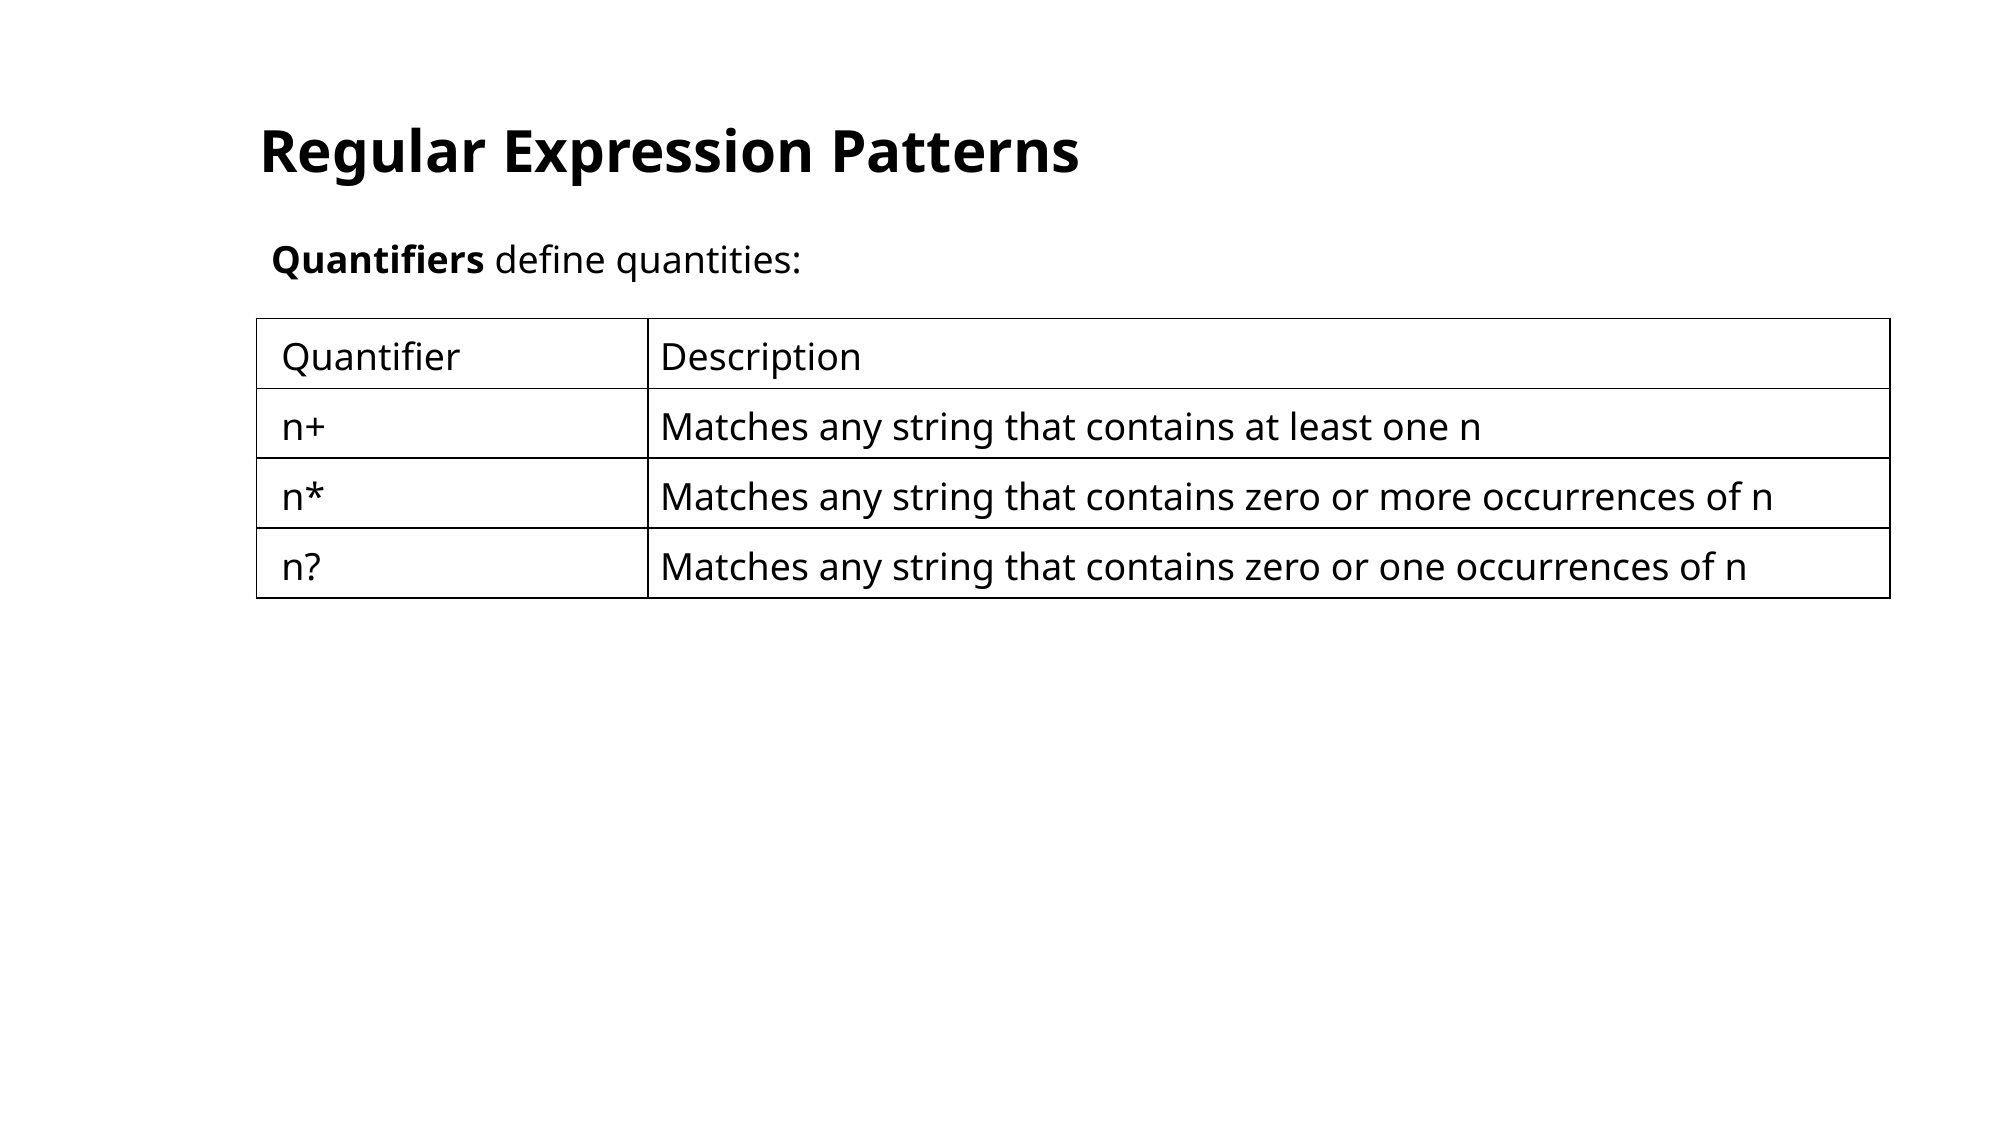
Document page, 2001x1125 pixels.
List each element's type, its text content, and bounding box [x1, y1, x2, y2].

table_cell n+ [257, 389, 647, 457]
table_cell Matches any string that contains zero or more occurrences of n [649, 459, 1889, 527]
table_cell Matches any string that contains zero or one occurrences of n [649, 529, 1889, 597]
table_cell n* [257, 459, 647, 527]
table_cell Matches any string that contains at least one n [649, 389, 1889, 457]
table_header Quantifier [257, 319, 647, 388]
text_box Quantifiers define quantities: [256, 228, 1258, 289]
table_cell n? [257, 529, 647, 597]
text_box Regular Expression Patterns [244, 106, 1246, 192]
table_header Description [649, 319, 1889, 388]
